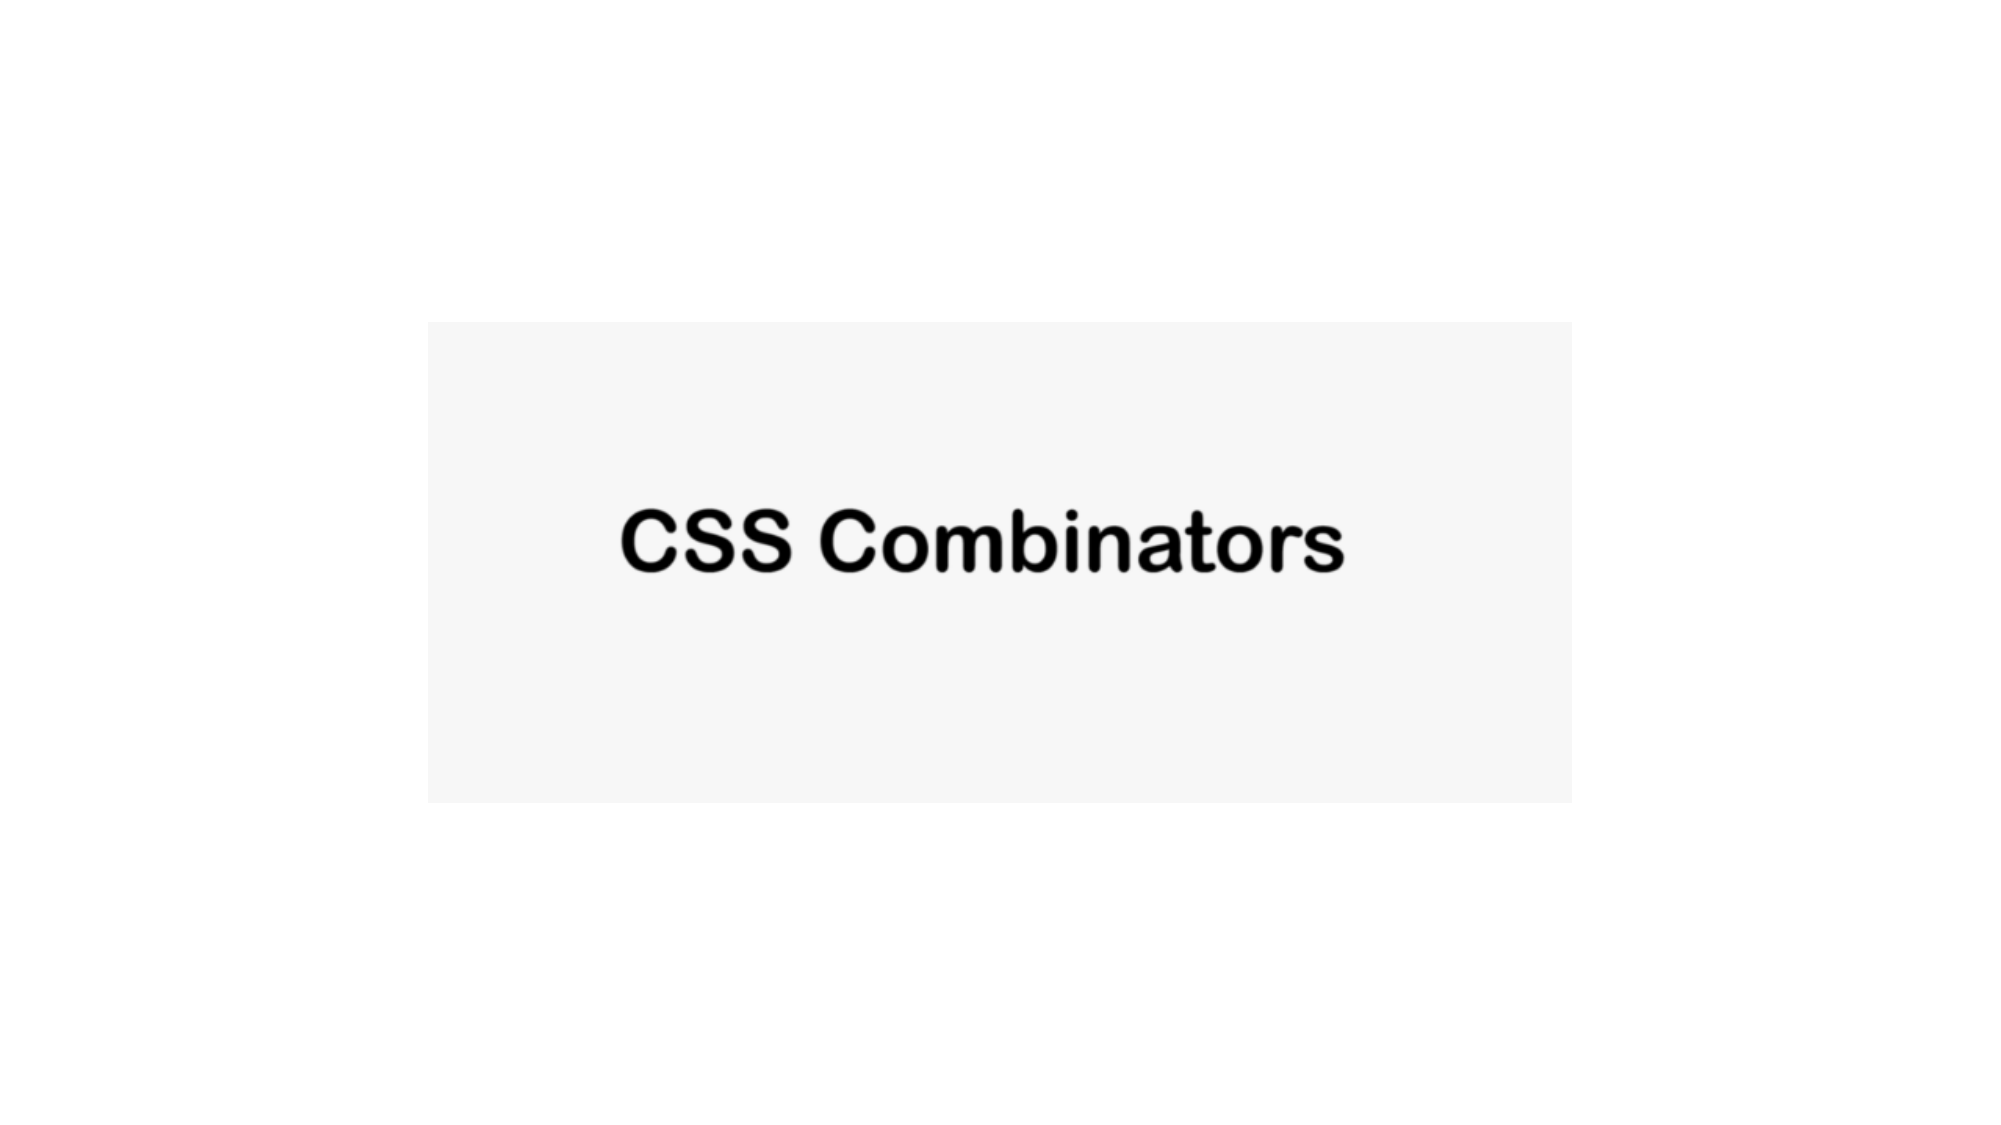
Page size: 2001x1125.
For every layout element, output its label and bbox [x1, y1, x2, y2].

picture [428, 322, 1572, 803]
